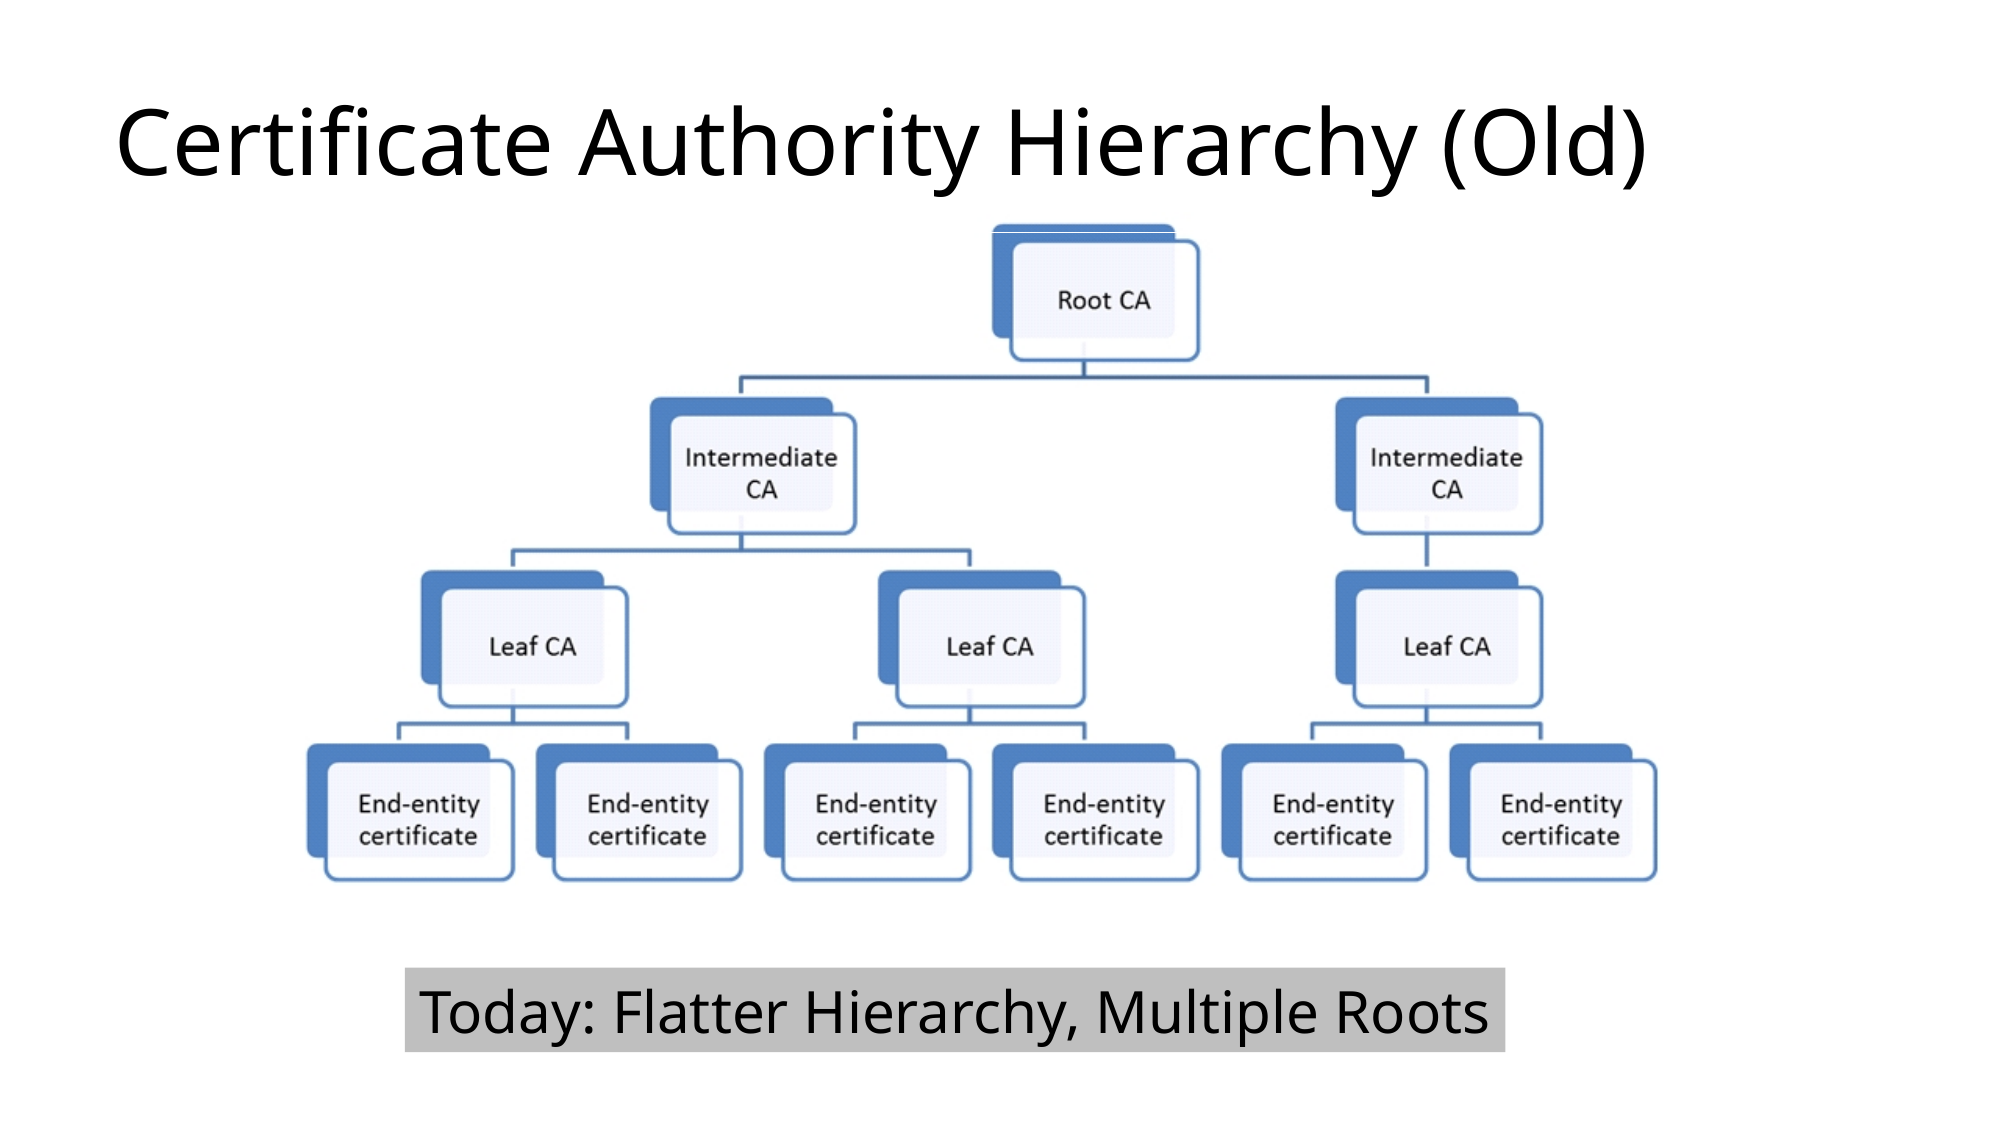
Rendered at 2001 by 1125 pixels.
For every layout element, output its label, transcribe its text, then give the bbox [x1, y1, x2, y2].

picture [299, 212, 1665, 887]
title Certificate Authority Hierarchy (Old) [99, 45, 1900, 233]
text_box Today: Flatter Hierarchy, Multiple Roots [404, 967, 1506, 1053]
